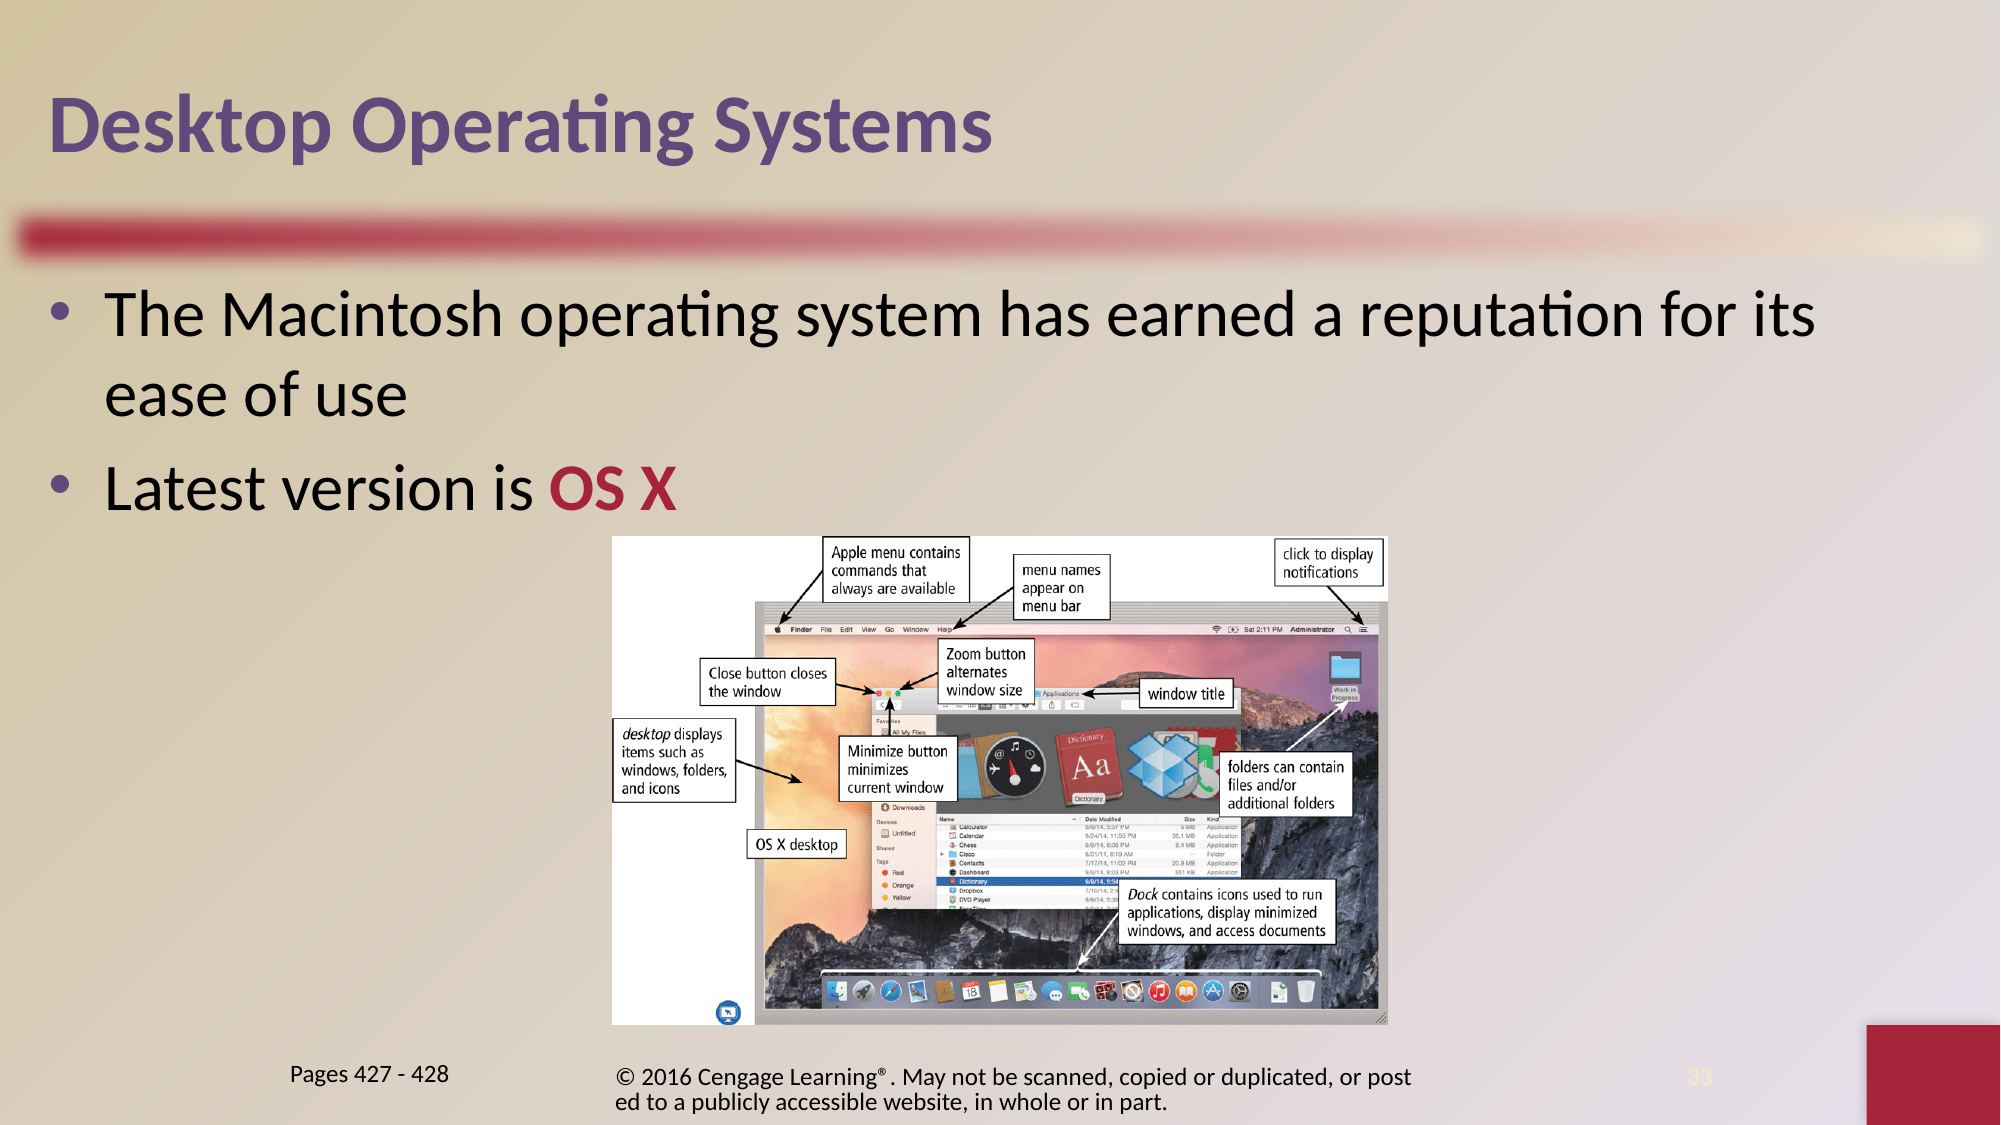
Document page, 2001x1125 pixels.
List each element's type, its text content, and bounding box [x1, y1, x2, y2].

picture [612, 536, 1388, 1025]
list The Macintosh operating system has earned a reputation for its ease of use Latest version is OS X [33, 262, 1967, 1025]
list Pages 427 - 428 [275, 1050, 550, 1125]
footer © 2016 Cengage Learning®. May not be scanned, copied or duplicated, or posted to a publicly accessible website, in whole or in part. [600, 1037, 1434, 1113]
slide_number 33 [1650, 1025, 1750, 1125]
title Desktop Operating Systems [33, 24, 1967, 213]
